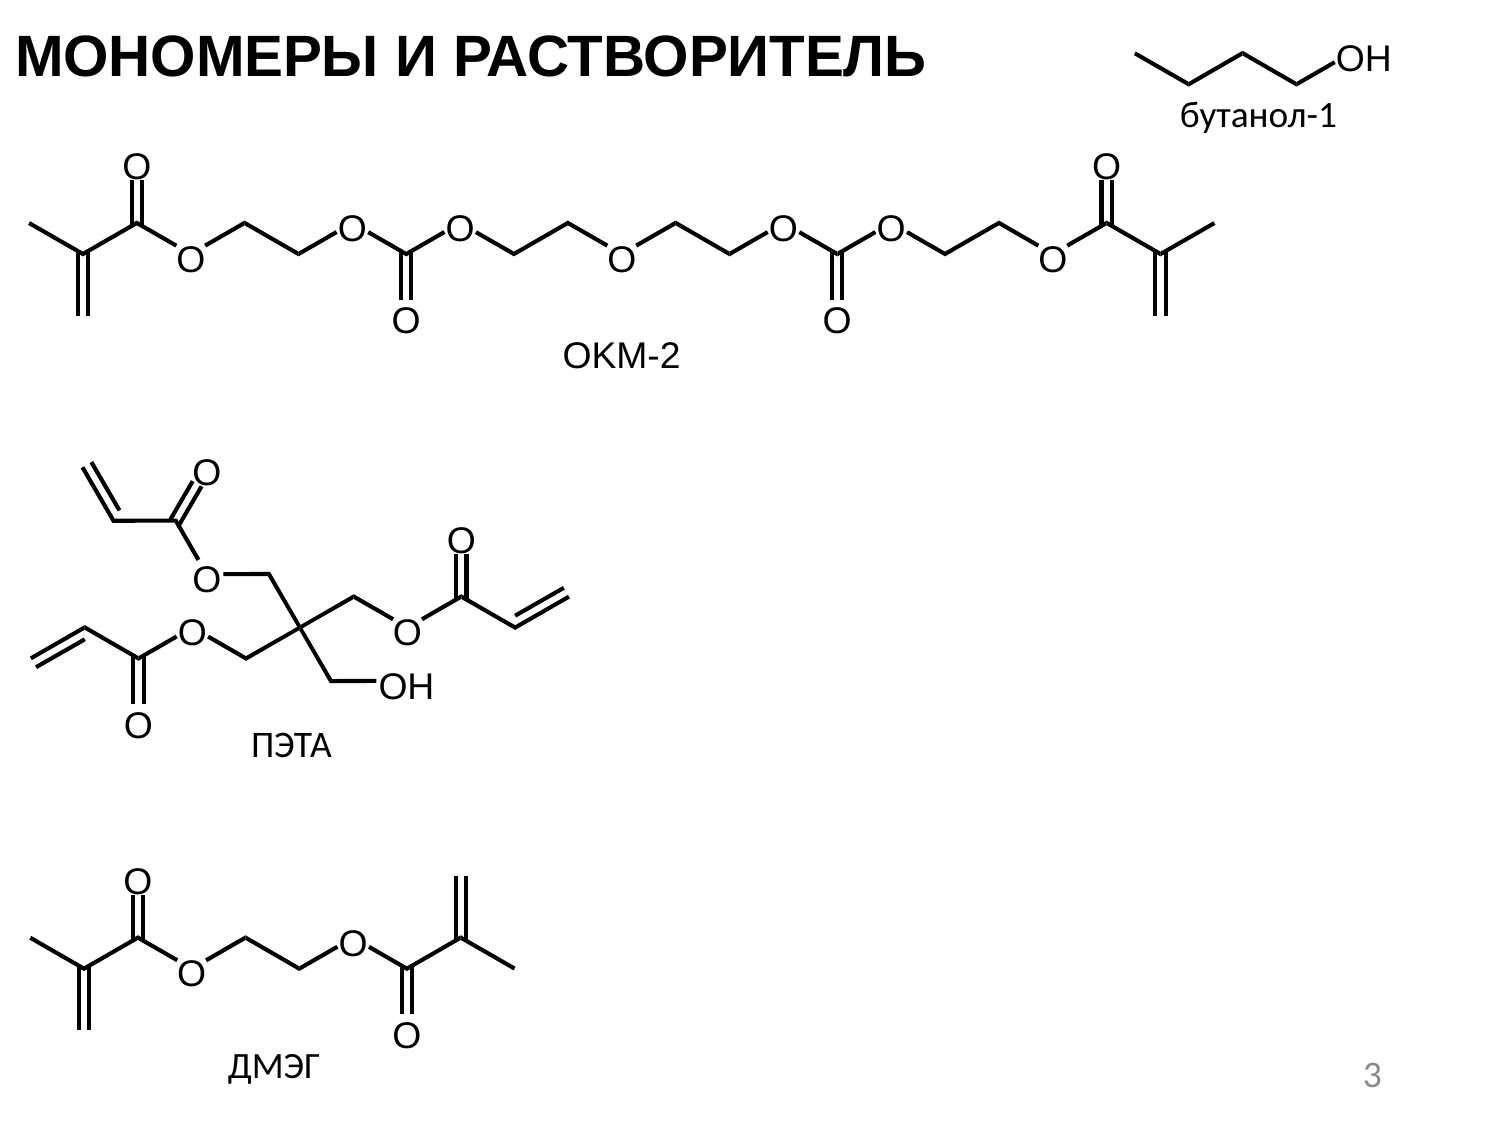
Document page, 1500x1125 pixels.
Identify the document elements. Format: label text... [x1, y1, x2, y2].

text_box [1130, 32, 1397, 142]
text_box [26, 450, 576, 787]
title Мономеры и растворитель [0, 0, 1500, 115]
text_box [26, 141, 1226, 372]
slide_number 3 [1059, 1042, 1397, 1103]
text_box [26, 864, 522, 1103]
